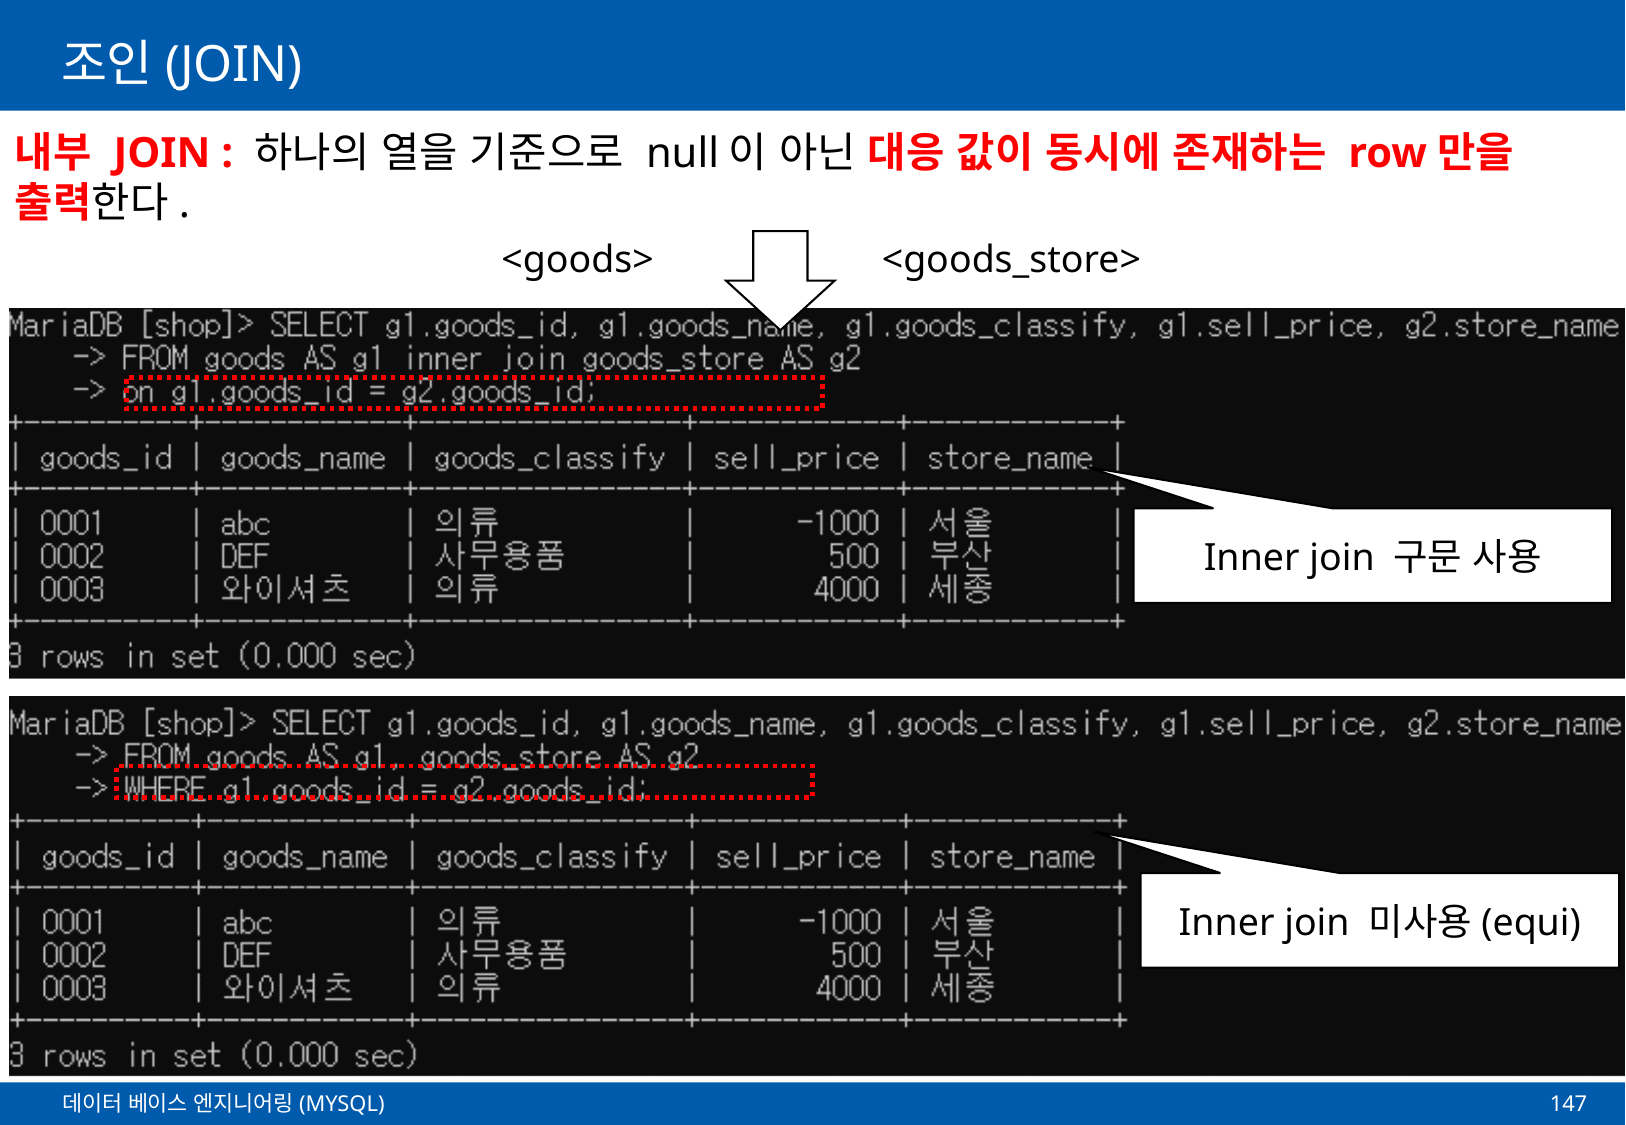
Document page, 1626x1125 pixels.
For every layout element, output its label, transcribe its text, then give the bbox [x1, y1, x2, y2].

slide_number 147 [1375, 1086, 1603, 1123]
text_box 내부 JOIN : 하나의 열을 기준으로 null이 아닌 대응 값이 동시에 존재하는 row만을 출력한다. [0, 117, 1625, 1086]
picture [9, 308, 1625, 679]
picture [9, 696, 1625, 1077]
text_box [723, 230, 838, 308]
text_box <goods_store> [867, 227, 1157, 288]
title 조인(JOIN) [46, 37, 1581, 95]
text_box <goods> [486, 227, 669, 288]
